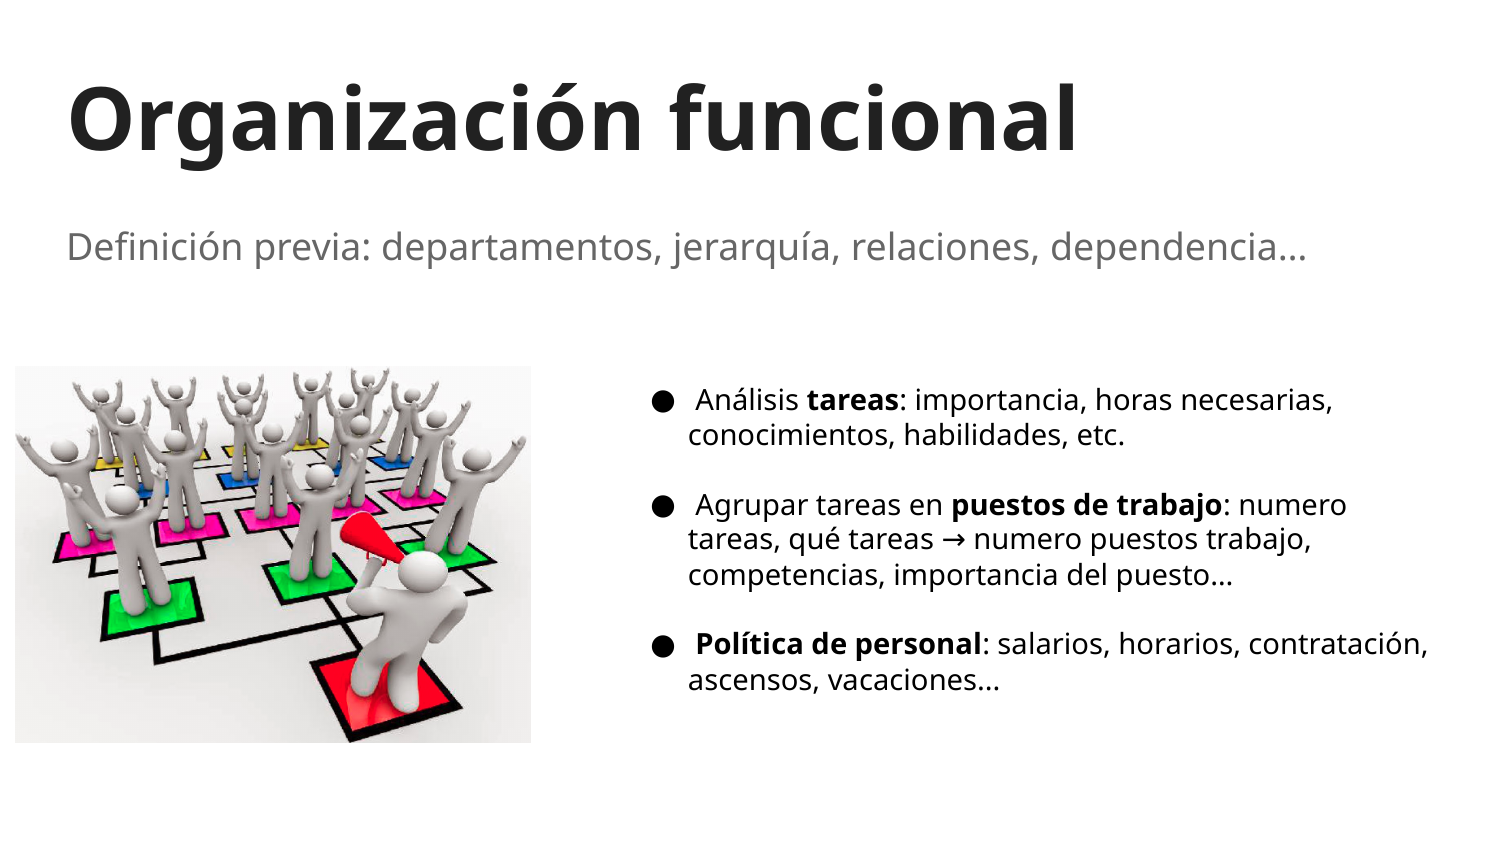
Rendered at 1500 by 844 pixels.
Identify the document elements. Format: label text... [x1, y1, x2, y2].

picture [14, 365, 531, 744]
title Organización funcional [51, 48, 1449, 180]
list Definición previa: departamentos, jerarquía, relaciones, dependencia… [51, 201, 1449, 750]
text_box Análisis tareas: importancia, horas necesarias, conocimientos, habilidades, etc. Agrupar tareas en puestos de trabajo: numero tareas, qué tareas → numero puestos trabajo, competencias, importancia del puesto… Política de personal: salarios, horarios, contratación, ascensos, vacaciones... [597, 366, 1449, 810]
